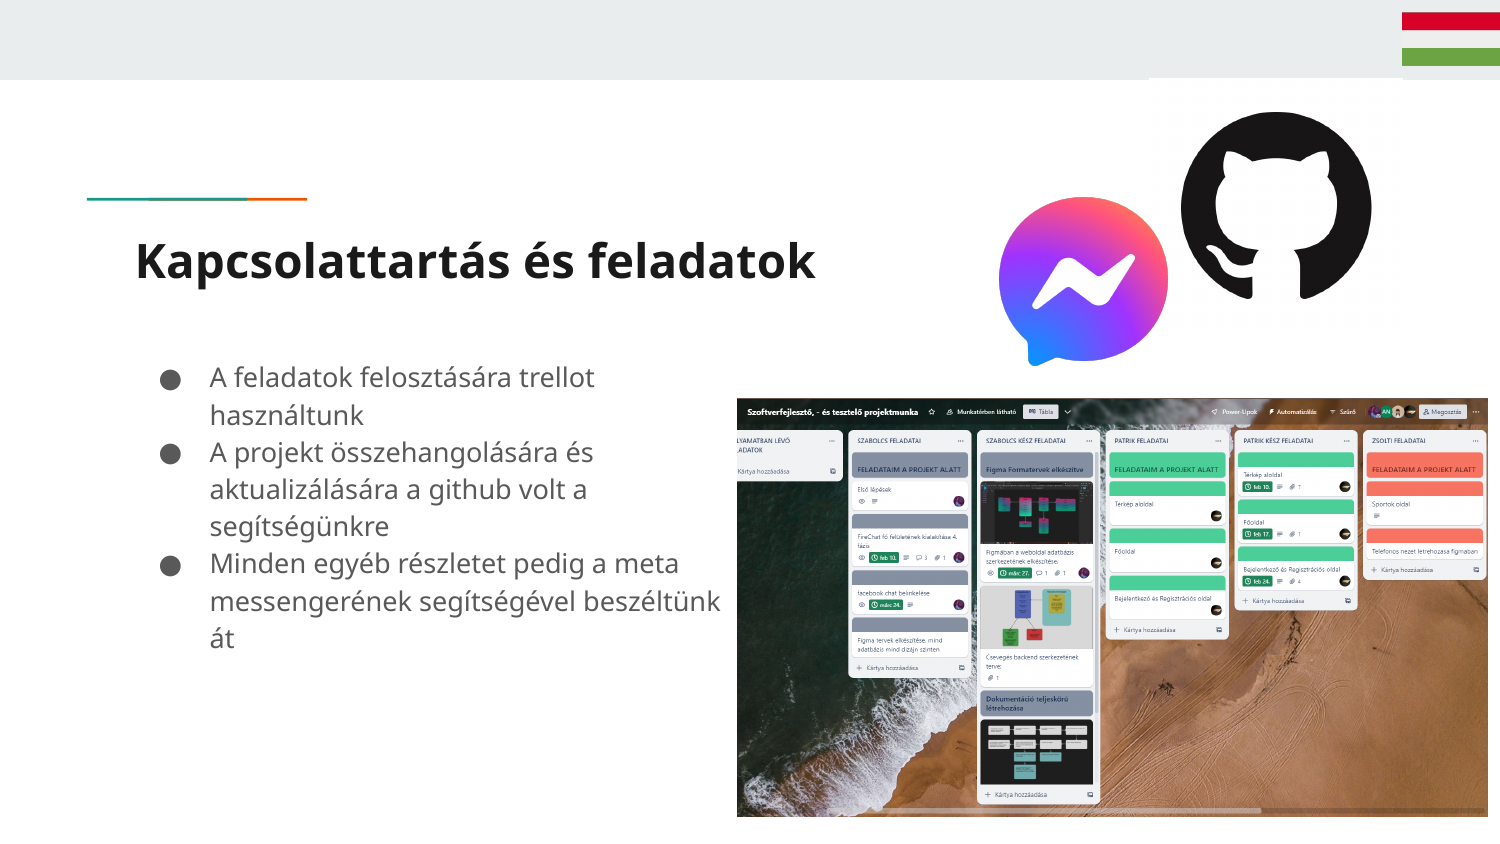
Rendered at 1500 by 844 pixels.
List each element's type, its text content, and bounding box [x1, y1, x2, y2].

picture [736, 398, 1488, 817]
list A feladatok felosztására trellot használtunk A projekt összehangolására és aktualizálására a github volt a segítségünkre Minden egyéb részletet pedig a meta messengerének segítségével beszéltünk át [119, 341, 738, 712]
title Kapcsolattartás és feladatok [119, 216, 993, 305]
picture [998, 0, 1500, 367]
